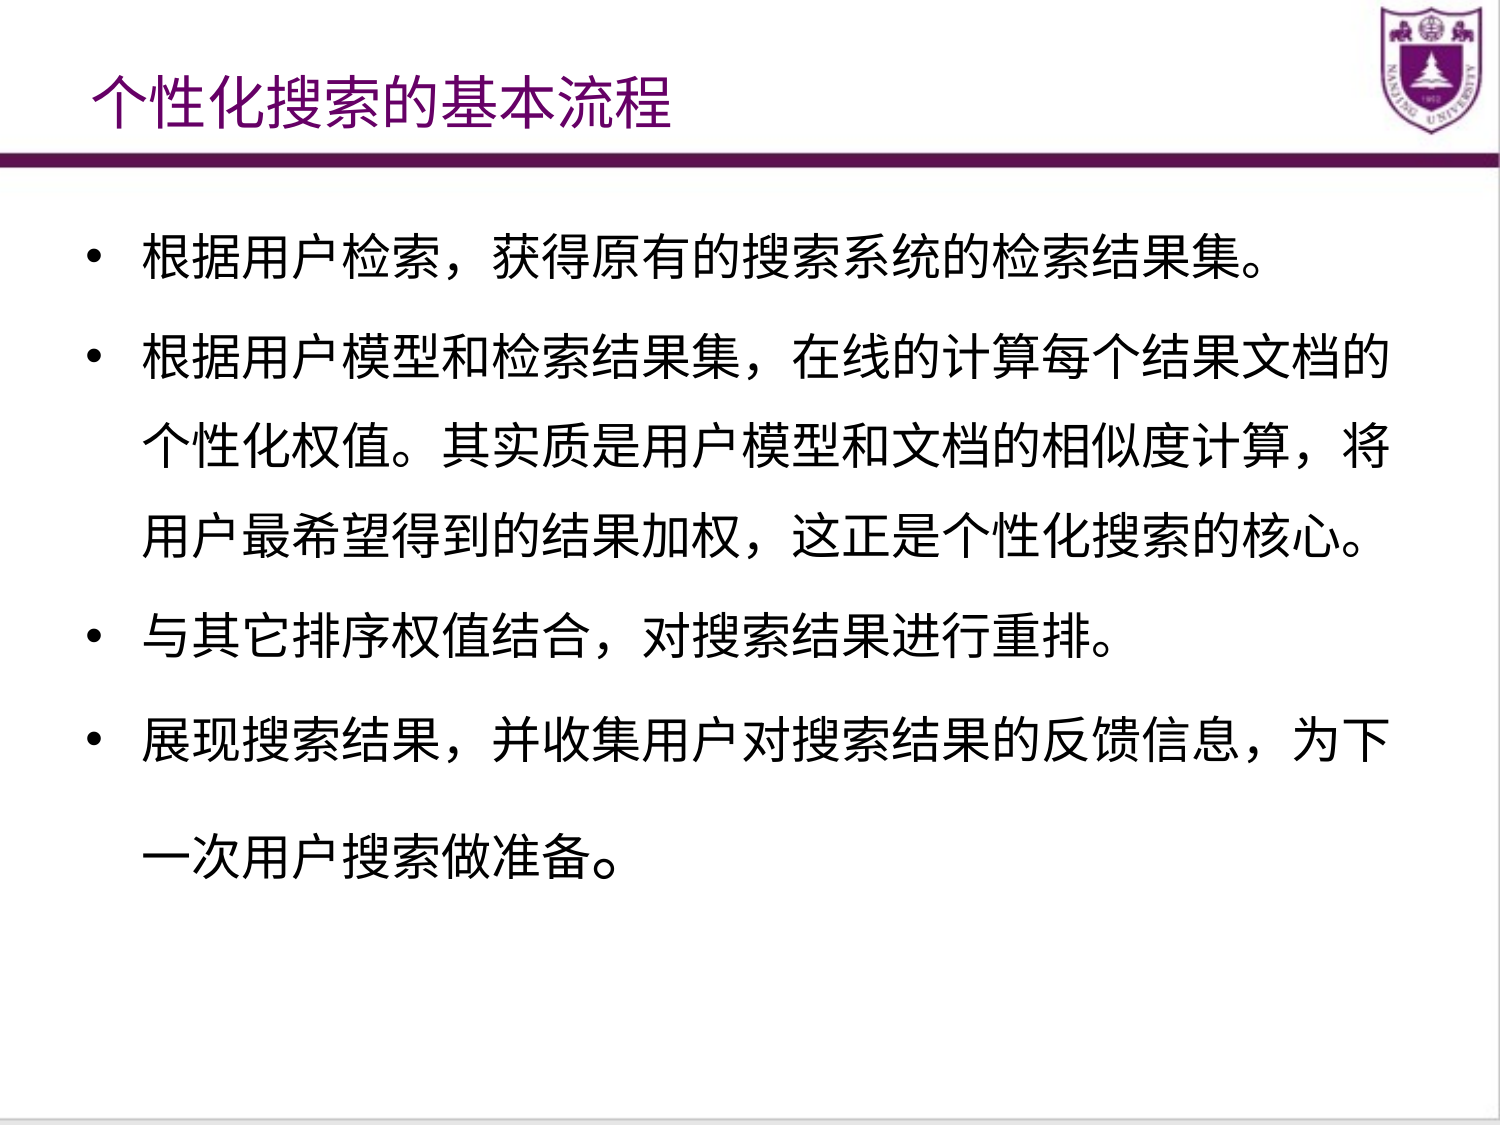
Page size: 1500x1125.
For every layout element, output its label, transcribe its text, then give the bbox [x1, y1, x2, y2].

text_box 个性化搜索的基本流程 [75, 58, 702, 144]
picture [0, 0, 1500, 1125]
list 根据用户检索，获得原有的搜索系统的检索结果集。 根据用户模型和检索结果集，在线的计算每个结果文档的个性化权值。其实质是用户模型和文档的相似度计算，将用户最希望得到的结果加权，这正是个性化搜索的核心。 与其它排序权值结合，对搜索结果进行重排。 展现搜索结果，并收集用户对搜索结果的反馈信息，为下一次用户搜索做准备。 [70, 187, 1421, 930]
